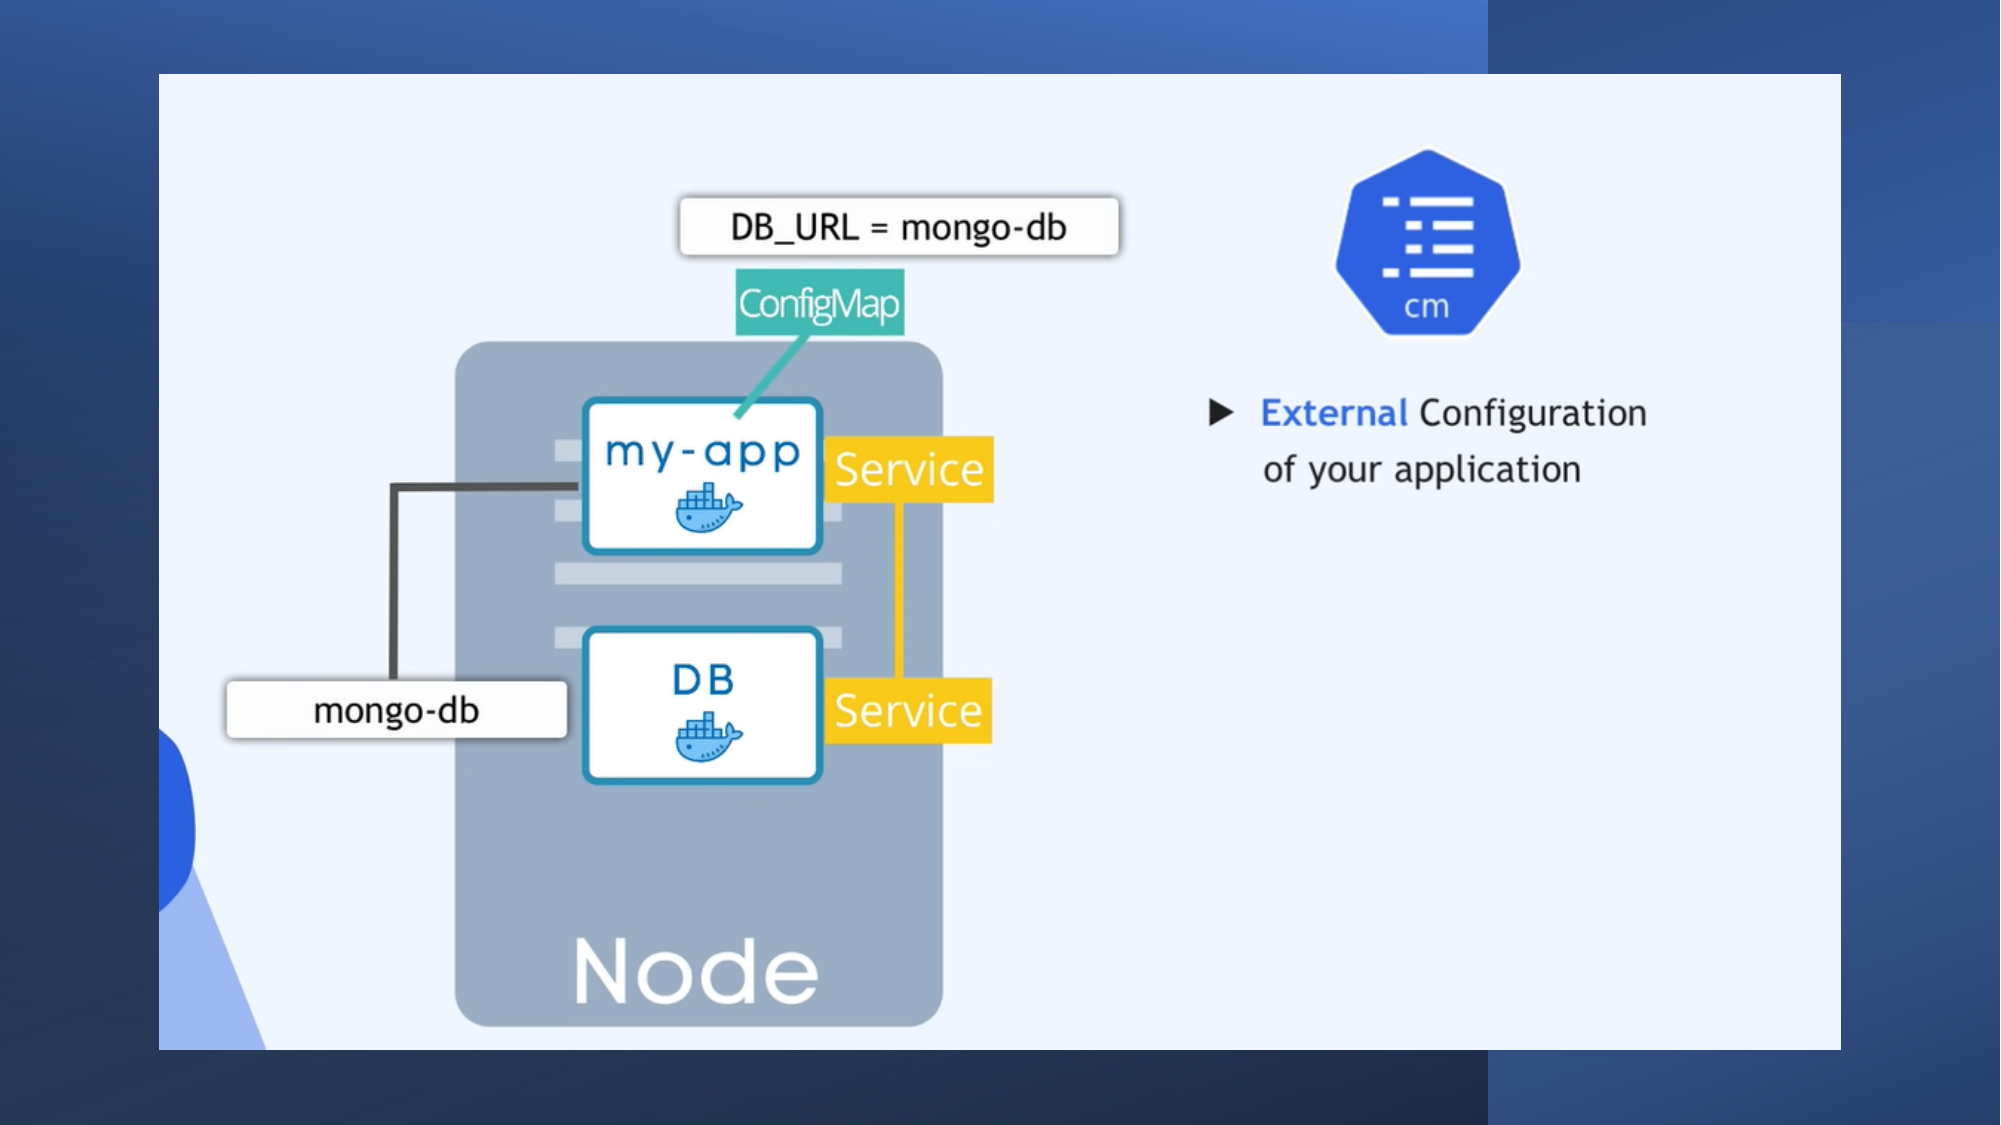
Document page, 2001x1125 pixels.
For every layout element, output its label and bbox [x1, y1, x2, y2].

text_box [1489, 0, 2000, 321]
text_box [0, 0, 1489, 321]
text_box [0, 321, 2000, 1125]
list [159, 74, 1841, 1050]
